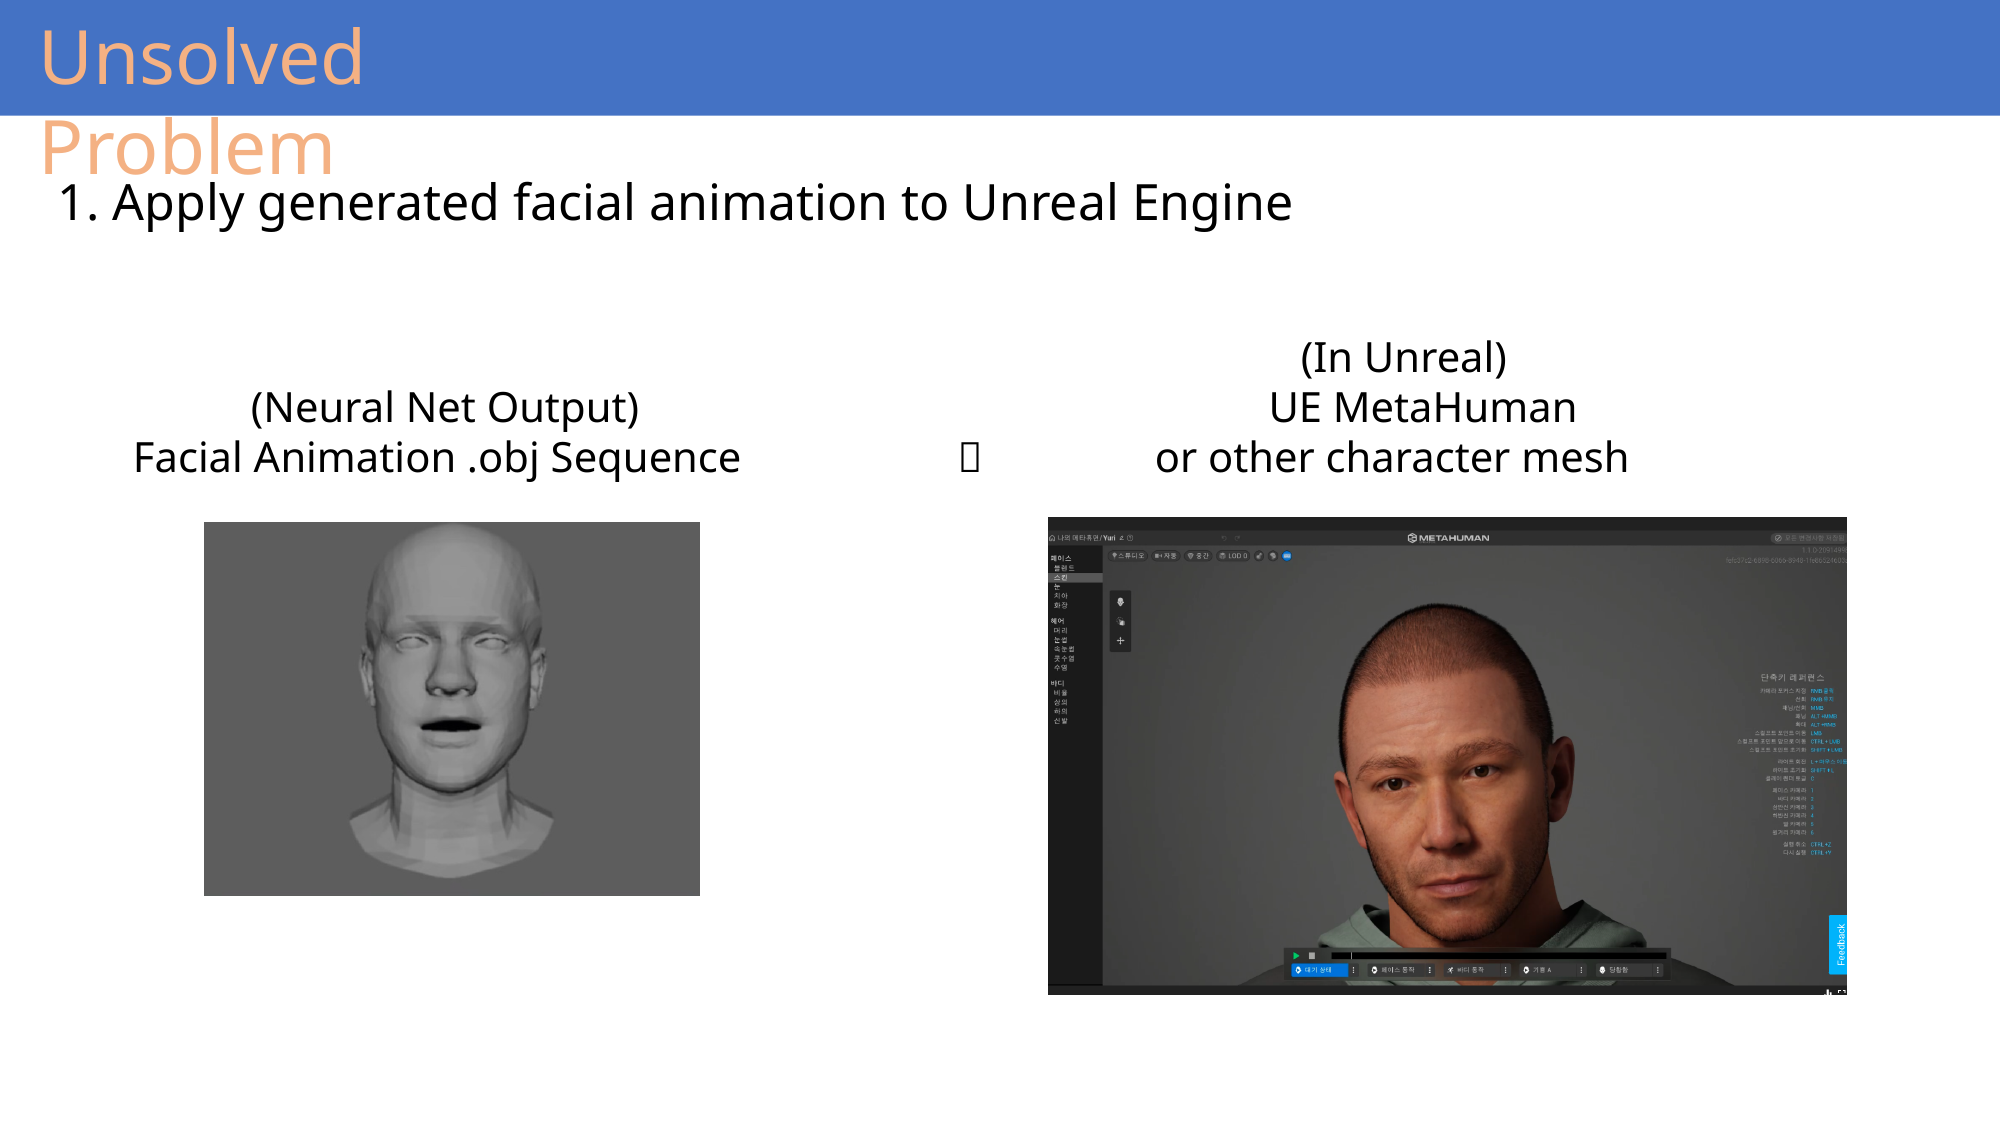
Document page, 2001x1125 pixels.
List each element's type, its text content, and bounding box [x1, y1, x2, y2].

text_box [0, 0, 2000, 117]
picture [204, 522, 700, 896]
picture [1048, 517, 1847, 995]
text_box Unsolved Problem [23, 1, 700, 197]
text_box 1. Apply generated facial animation to Unreal Engine (In Unreal) (Neural Net Output) UE MetaHuman Facial Animation .obj Sequence  or other character mesh [42, 163, 1924, 488]
